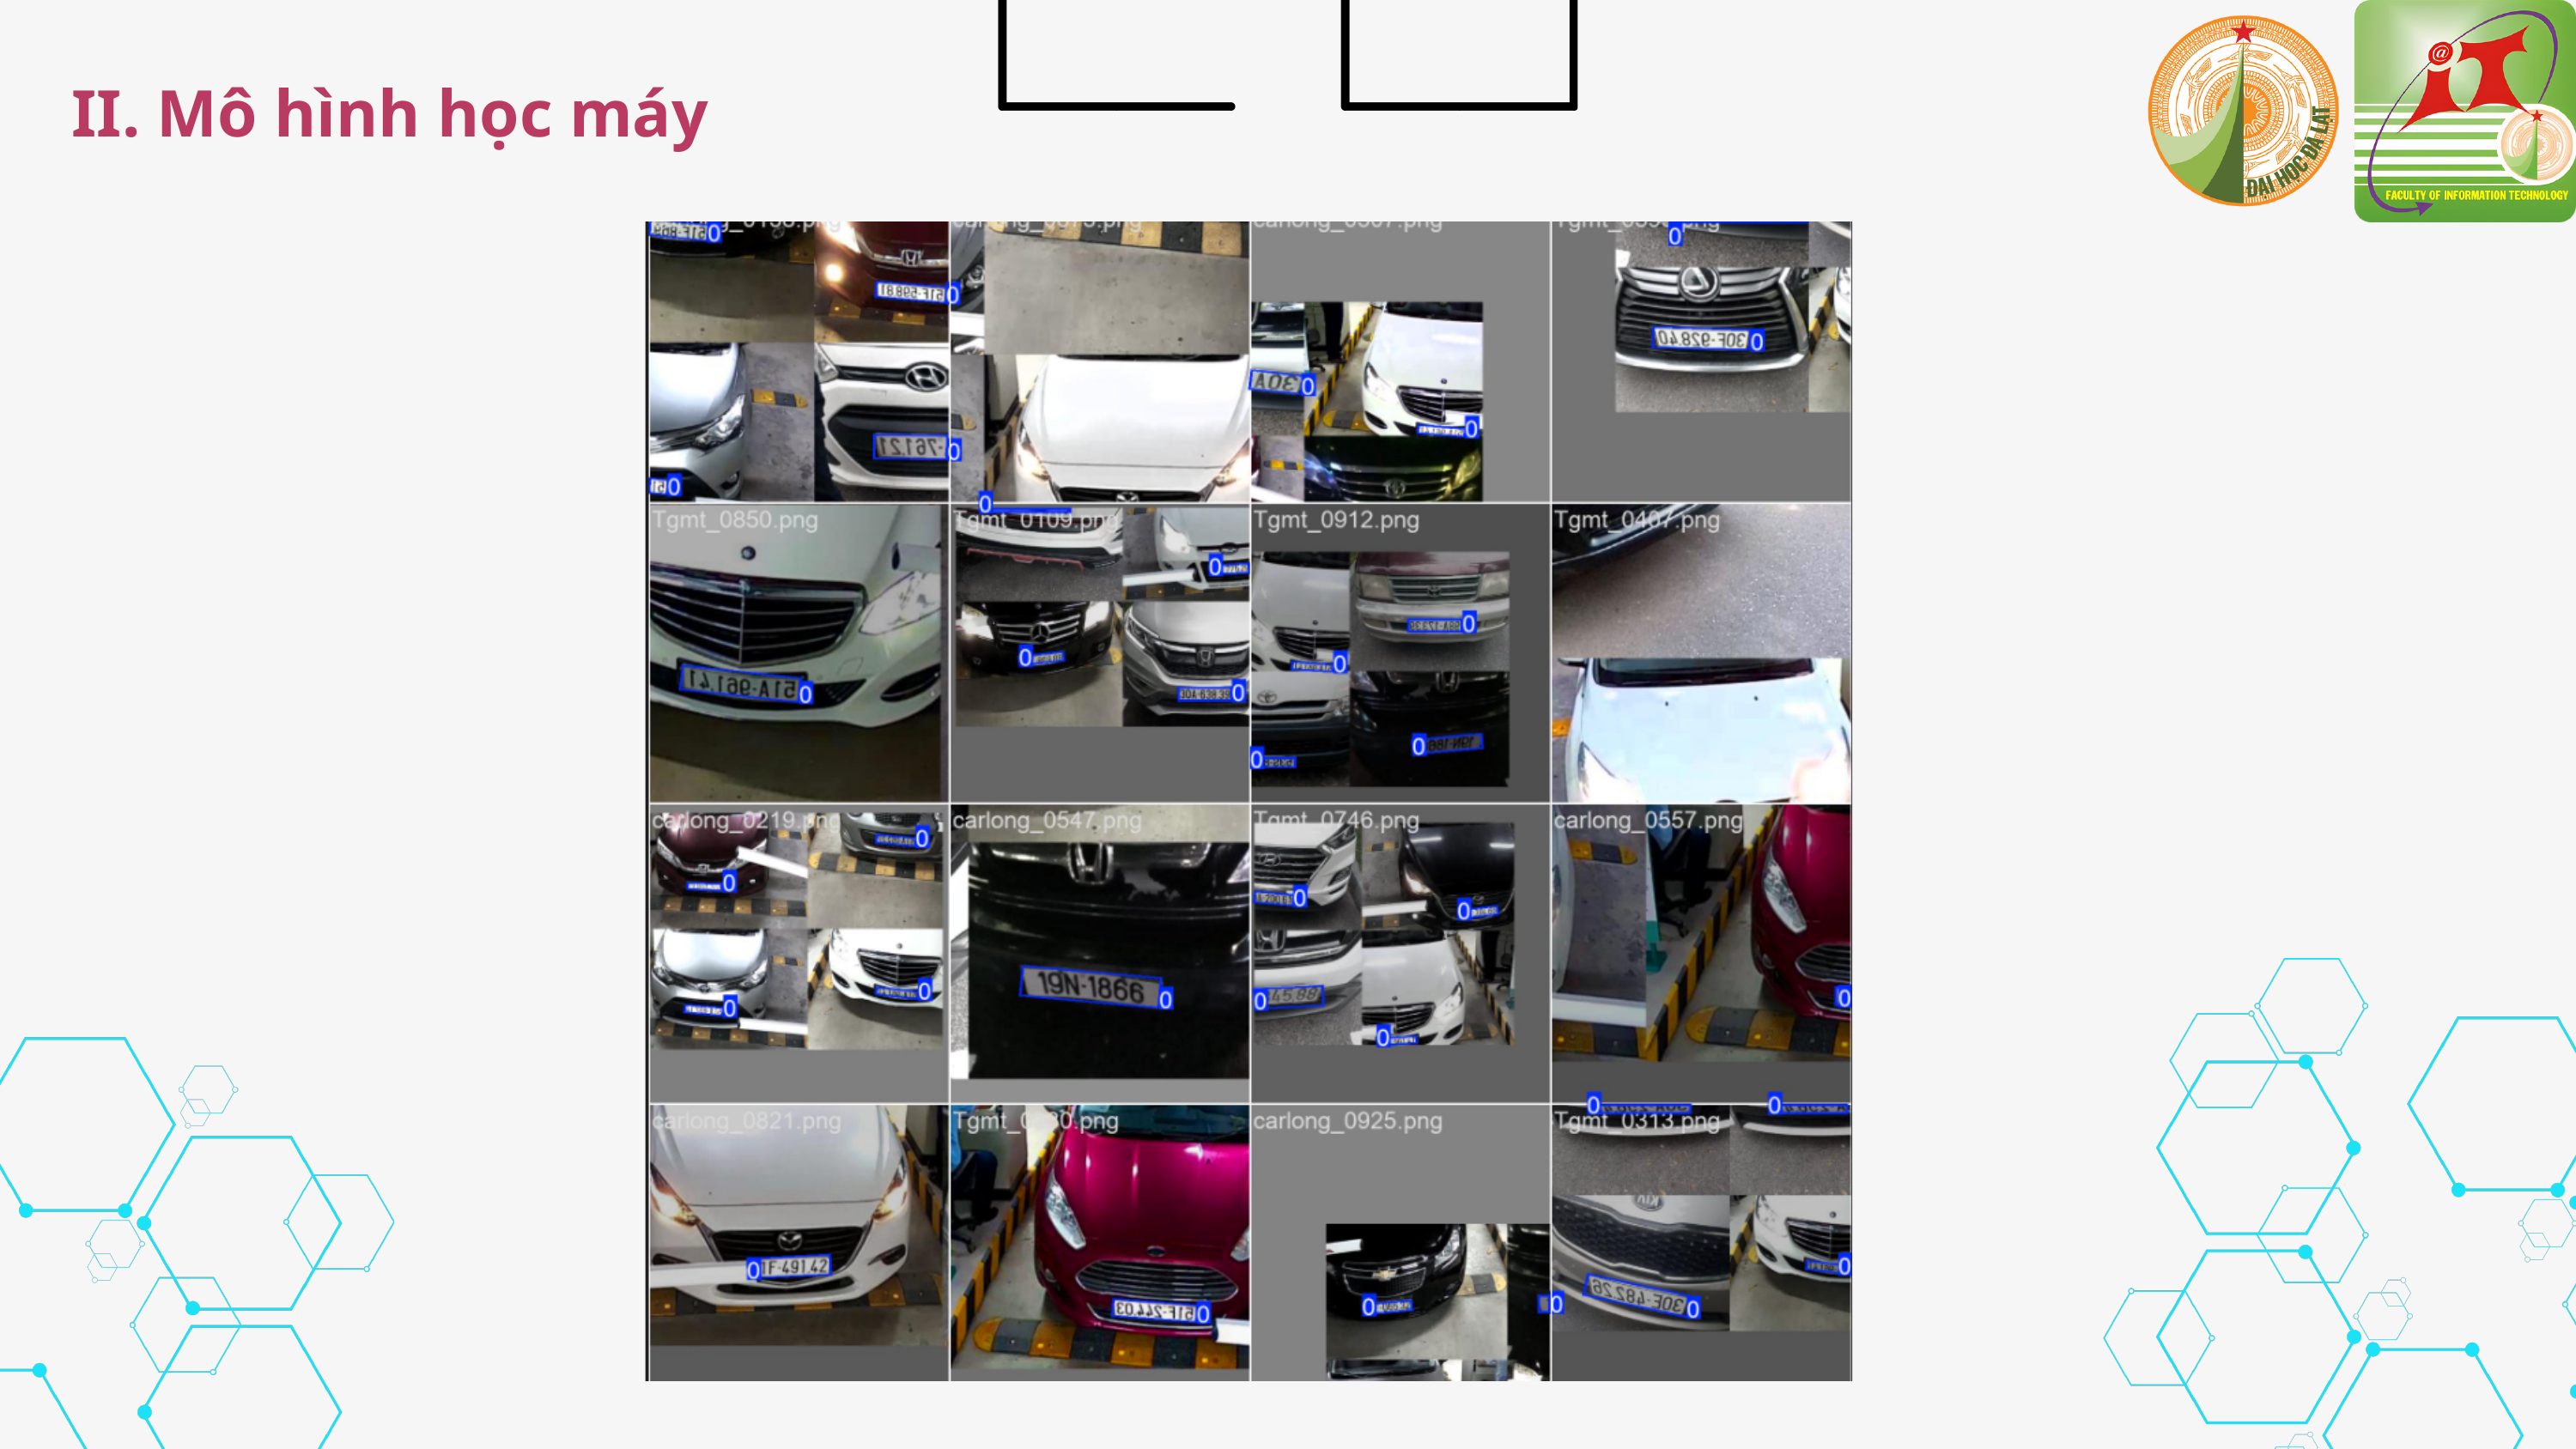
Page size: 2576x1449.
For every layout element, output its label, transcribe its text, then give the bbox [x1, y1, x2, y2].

text_box [2132, 0, 2354, 222]
text_box [2103, 958, 2576, 1449]
text_box [645, 221, 1853, 1381]
text_box II. Mô hình học máy [71, 59, 717, 150]
text_box [2354, 0, 2576, 222]
text_box [0, 979, 395, 1449]
text_box [998, 0, 1578, 112]
